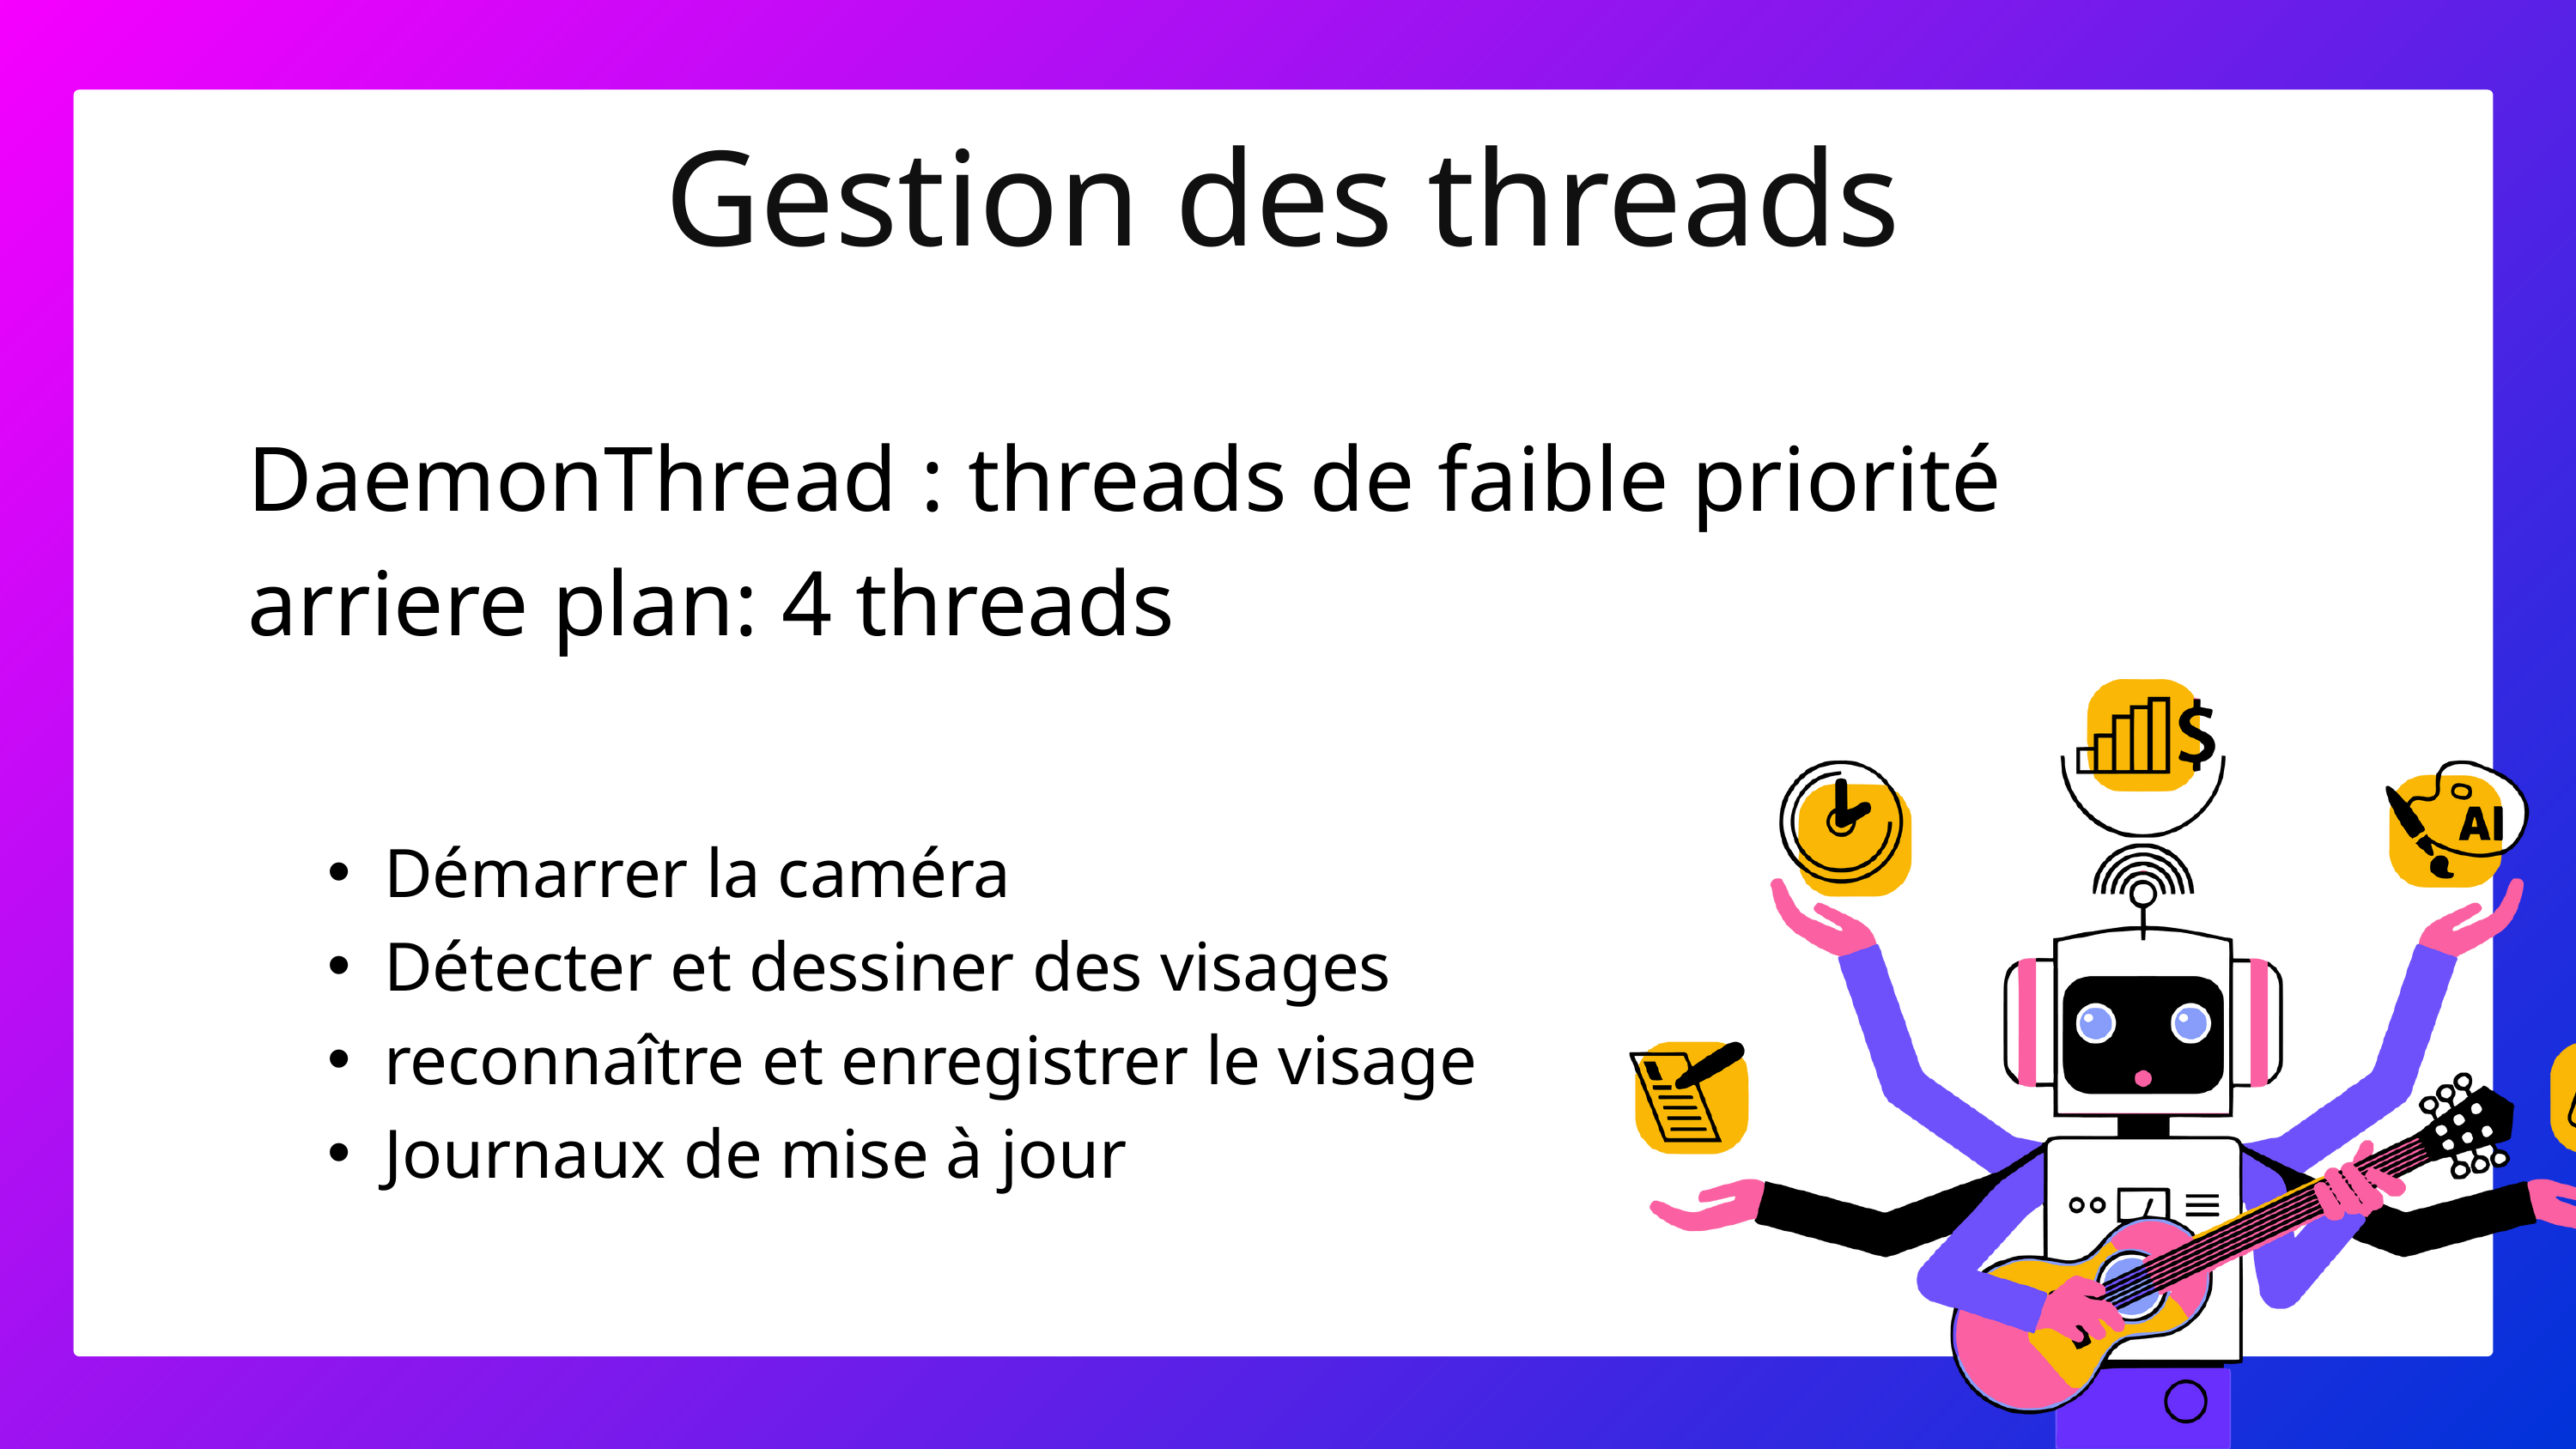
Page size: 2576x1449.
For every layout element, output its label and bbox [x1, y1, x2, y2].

text_box [1629, 679, 2576, 1449]
text_box [73, 89, 2494, 1357]
